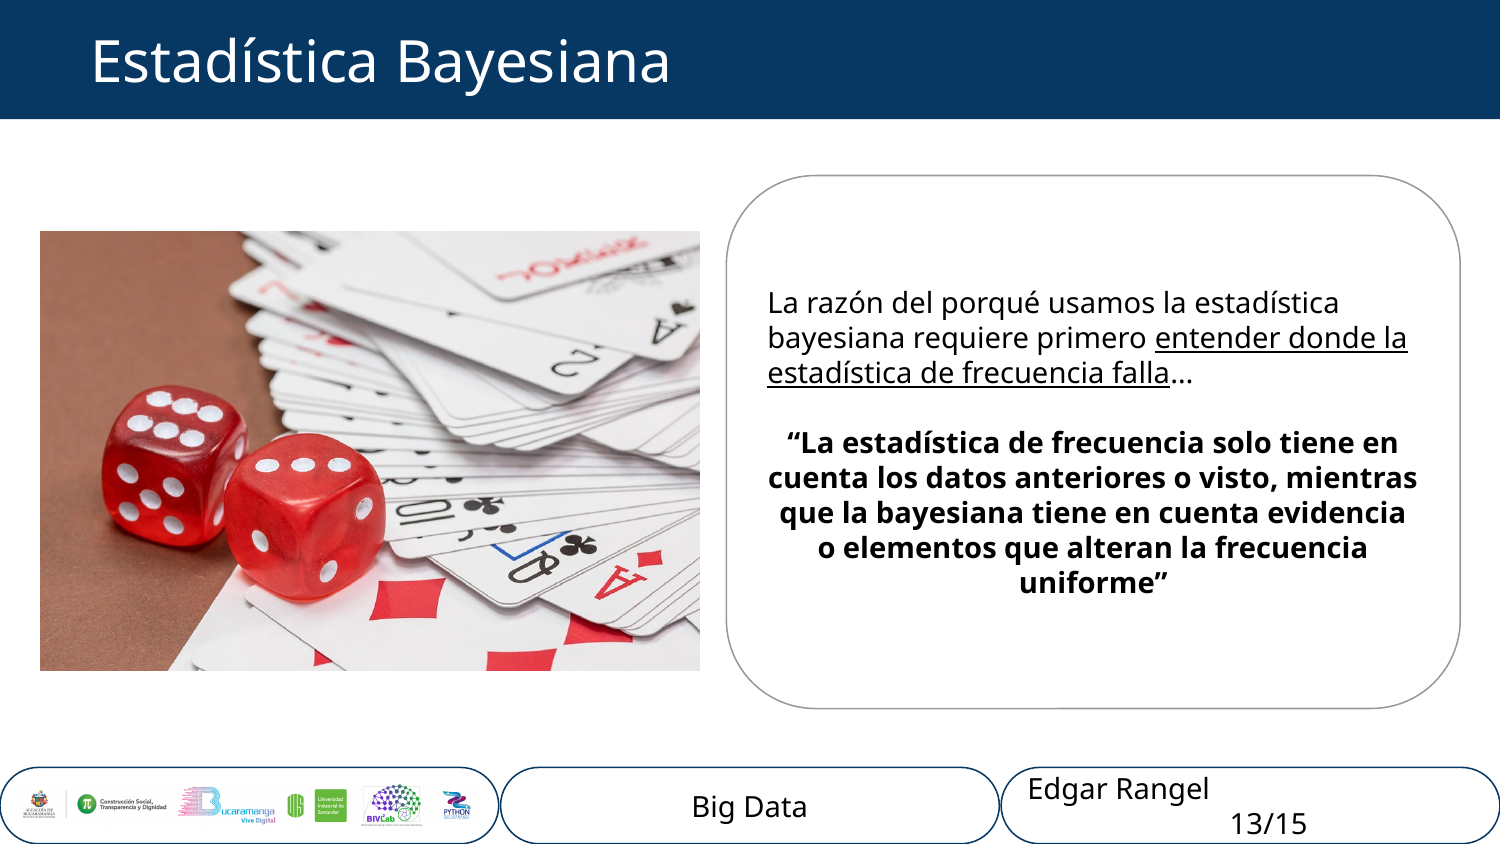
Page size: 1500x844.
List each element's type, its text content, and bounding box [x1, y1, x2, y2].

text_box Edgar Rangel 13/15 [1001, 767, 1500, 844]
text_box [16, 837, 483, 844]
picture [15, 782, 483, 829]
picture [40, 231, 700, 671]
text_box [0, 767, 499, 834]
title Estadística Bayesiana [0, 0, 1500, 120]
text_box La razón del porqué usamos la estadística bayesiana requiere primero entender donde la estadística de frecuencia falla… “La estadística de frecuencia solo tiene en cuenta los datos anteriores o visto, mientras que la bayesiana tiene en cuenta evidencia o elementos que alteran la frecuencia uniforme” [726, 175, 1461, 709]
text_box Big Data [500, 767, 1000, 844]
